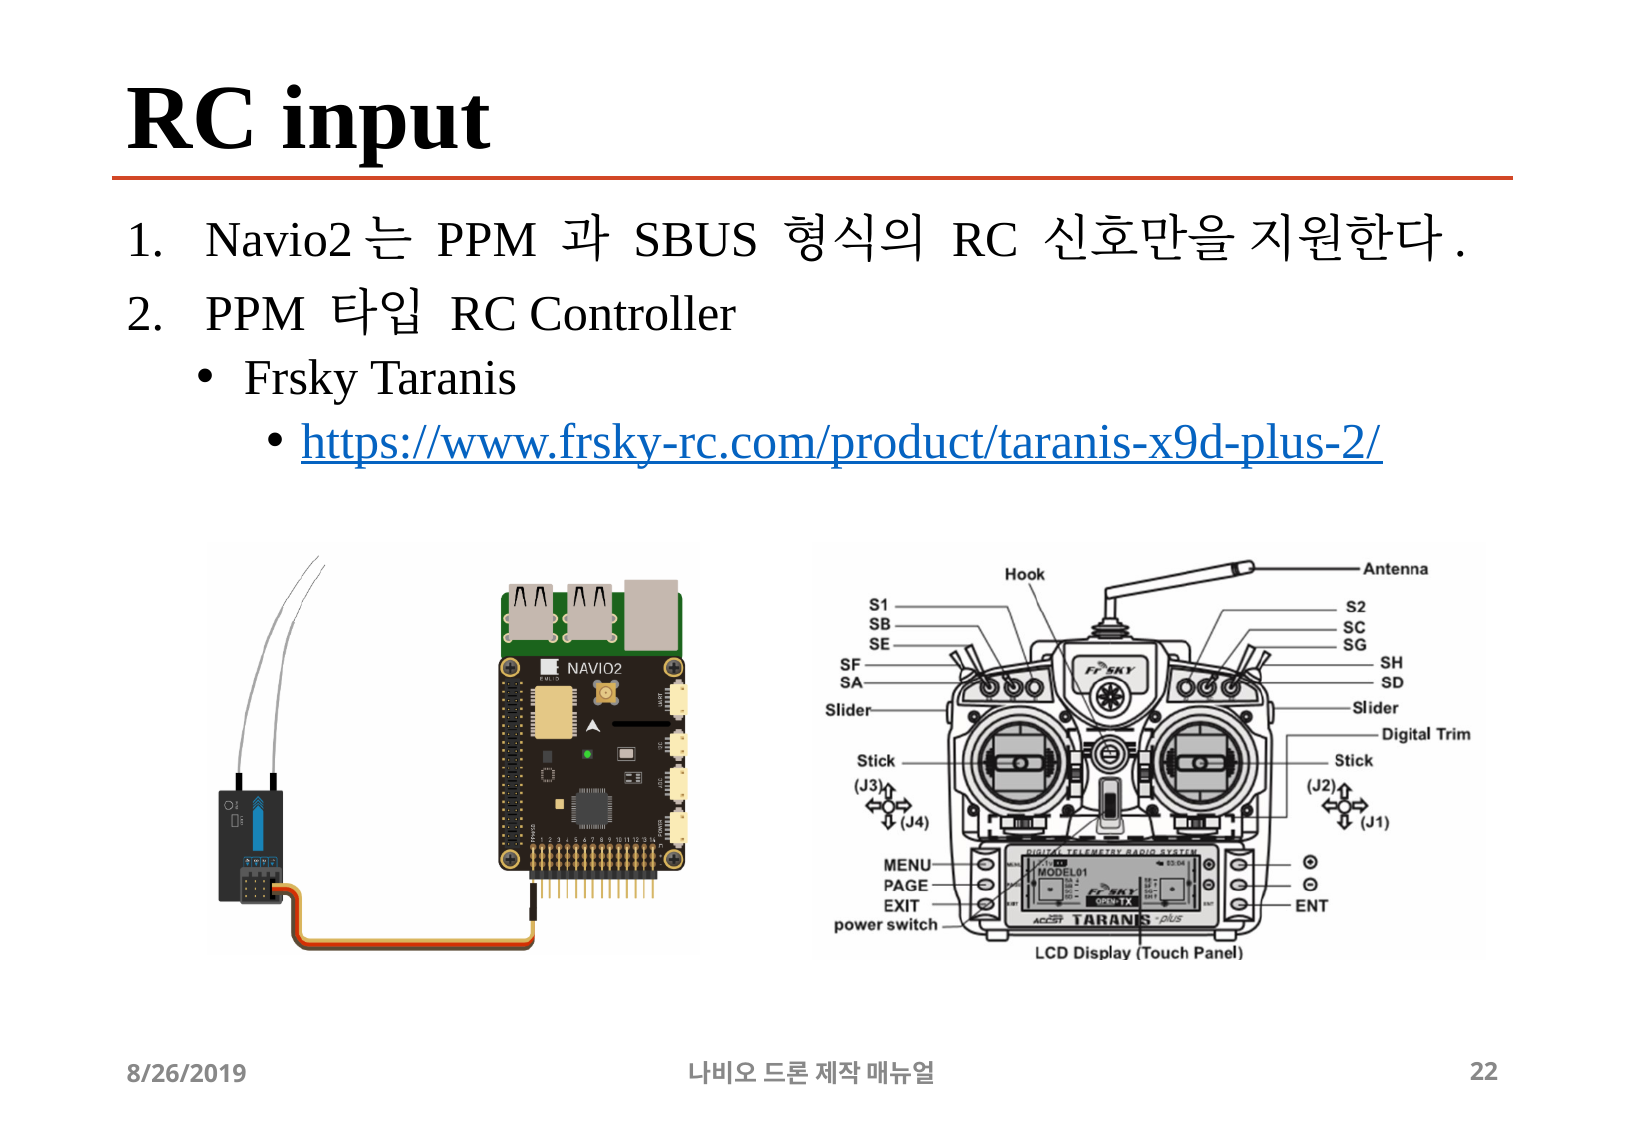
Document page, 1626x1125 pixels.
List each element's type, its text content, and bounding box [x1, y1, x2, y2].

picture [206, 541, 700, 955]
footer 나비오 드론 제작 매뉴얼 [538, 1042, 1087, 1103]
slide_number 22 [1433, 1042, 1514, 1103]
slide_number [111, 1042, 303, 1103]
picture [812, 541, 1486, 960]
list Navio2는 PPM 과 SBUS 형식의 RC 신호만을 지원한다. PPM 타입 RC Controller Frsky Taranis https://www.frsky-rc.com/product/taranis-x9d-plus-2/ [111, 205, 1514, 510]
title RC input [111, 59, 1514, 179]
